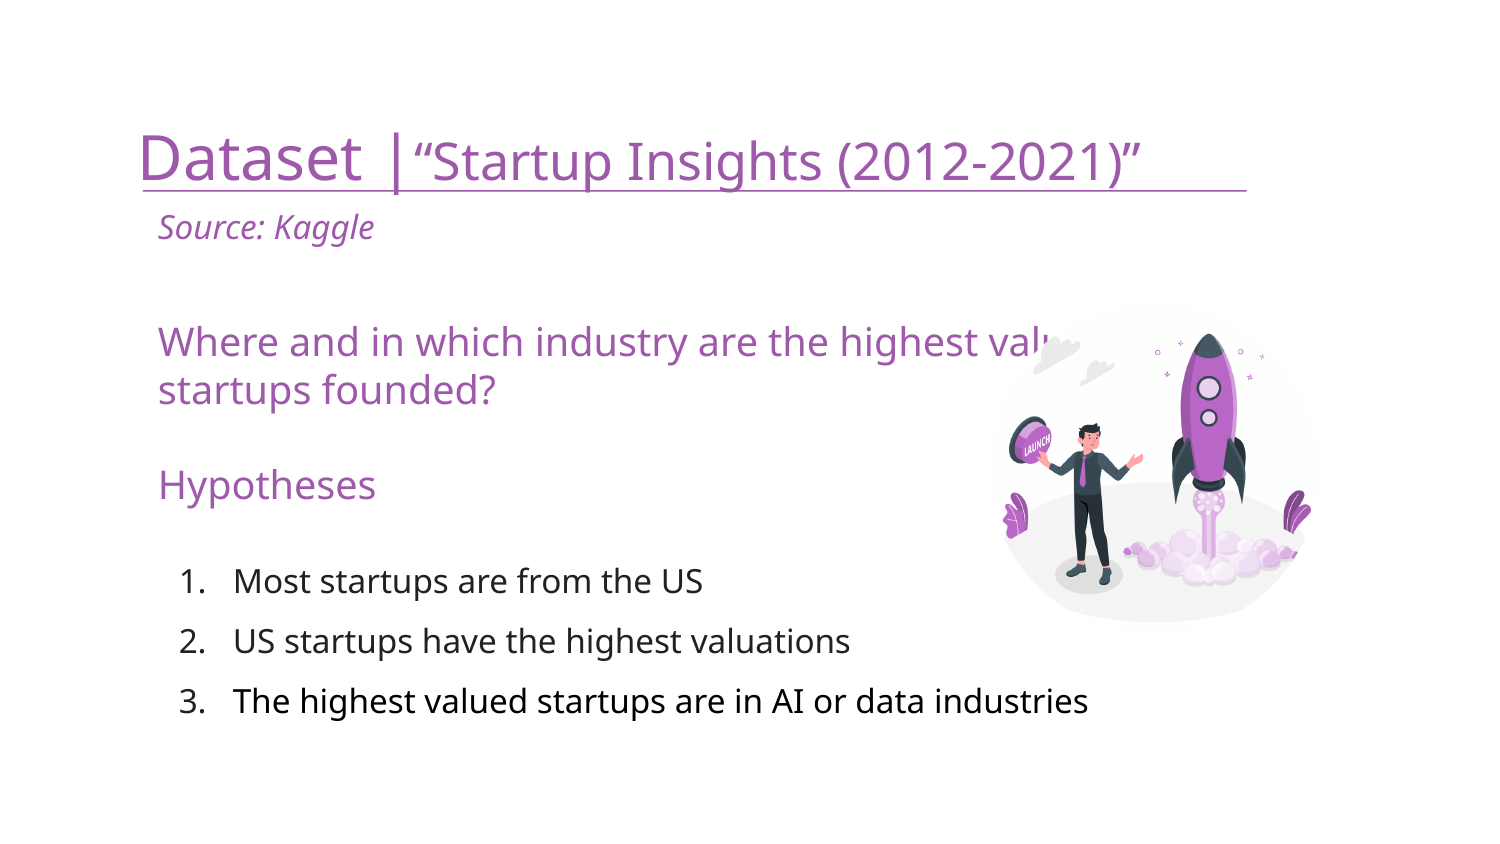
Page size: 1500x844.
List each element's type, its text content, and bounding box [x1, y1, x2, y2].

text_box Source: Kaggle [142, 191, 476, 262]
subtitle Where and in which industry are the highest valued startups founded? Hypotheses Most startups are from the US US startups have the highest valuations The highest valued startups are in AI or data industries [142, 302, 1198, 764]
picture [988, 301, 1322, 635]
title Dataset |“Startup Insights (2012-2021)” [122, 91, 1363, 209]
